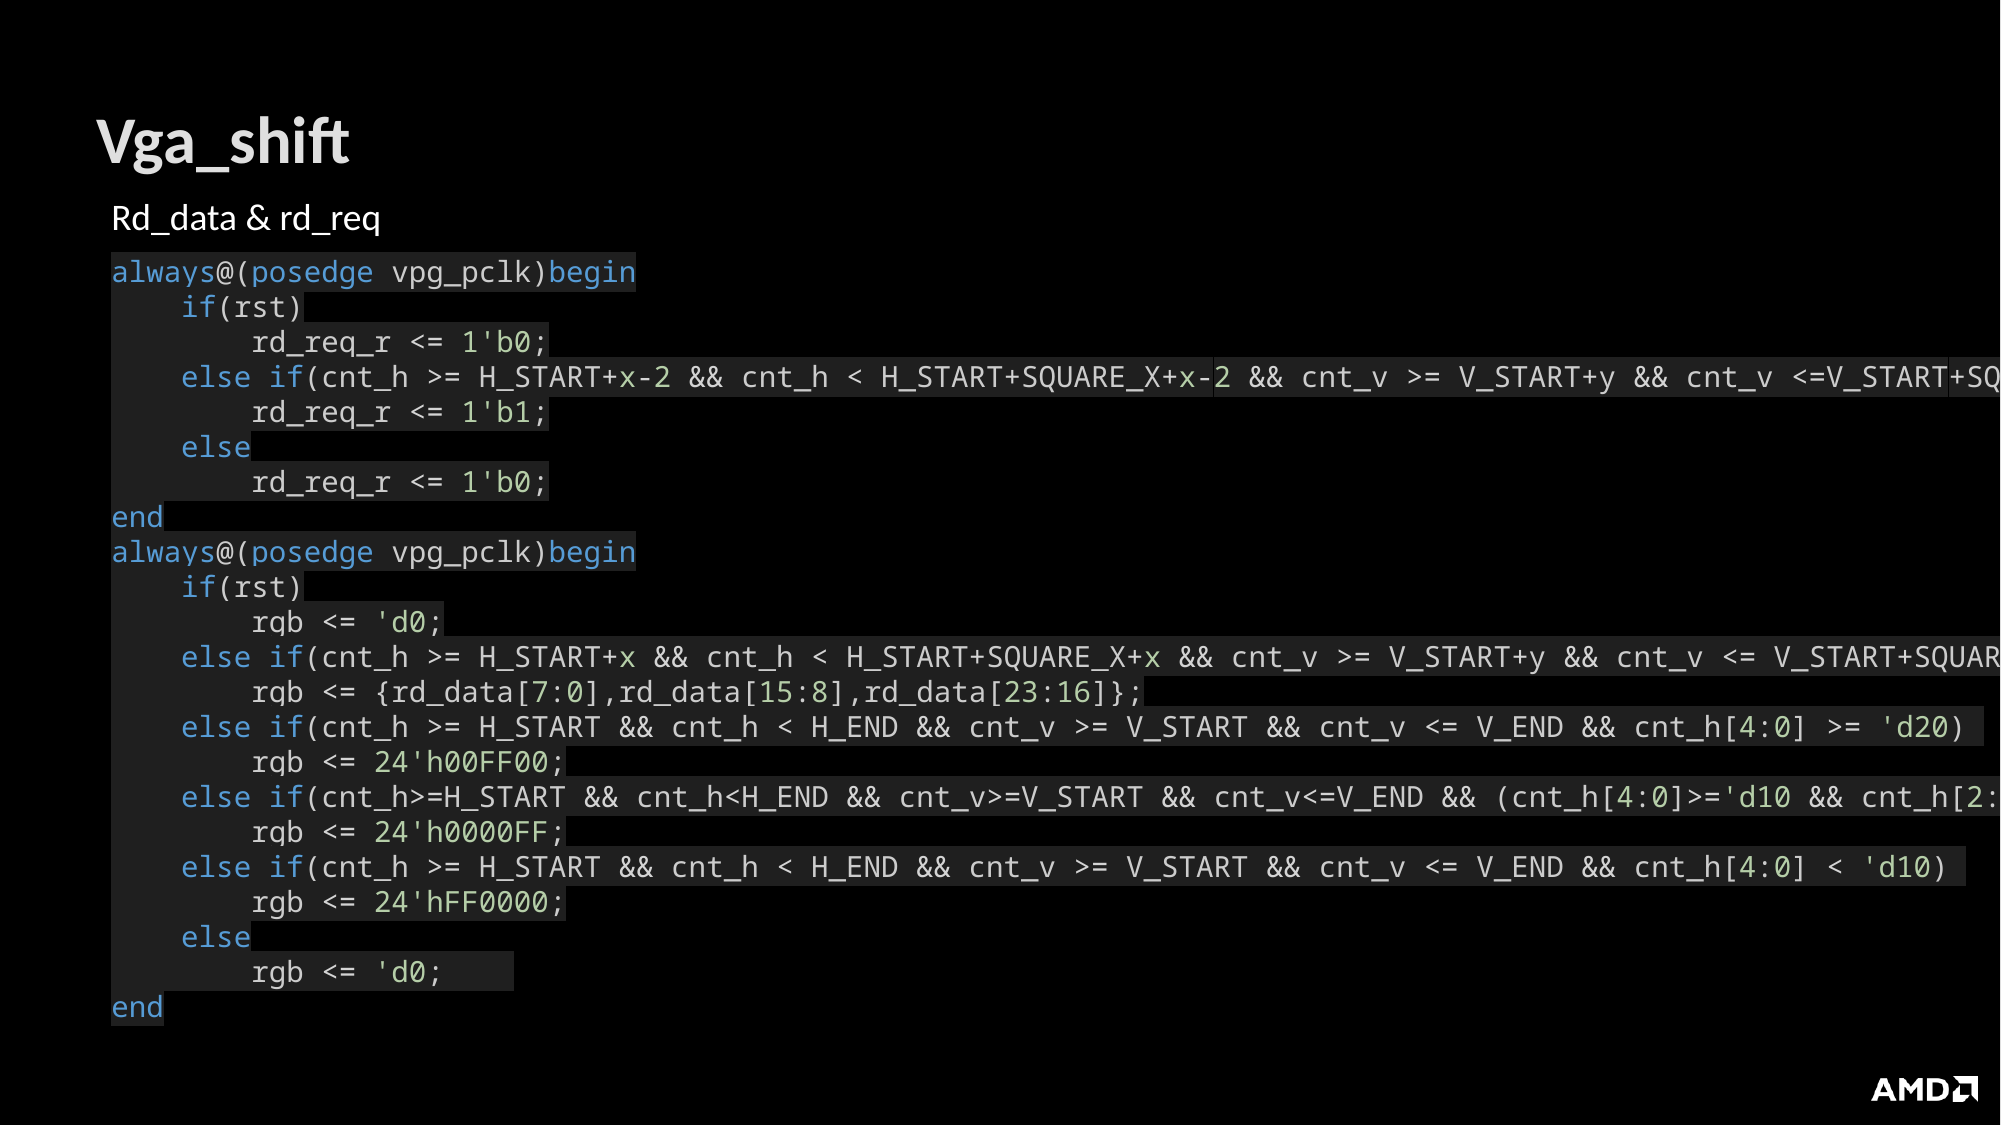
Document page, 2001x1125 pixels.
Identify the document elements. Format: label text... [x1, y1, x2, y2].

text_box Rd_data & rd_req [96, 185, 1097, 246]
title Vga_shift [96, 97, 1904, 178]
text_box always@(posedge vpg_pclk)begin if(rst) rd_req_r <= 1'b0; else if(cnt_h >= H_START+x-2 && cnt_h < H_START+SQUARE_X+x-2 && cnt_v >= V_START+y && cnt_v <=V_START+SQUARE_Y+y) rd_req_r <= 1'b1; else rd_req_r <= 1'b0; end always@(posedge vpg_pclk)begin if(rst) rgb <= 'd0; else if(cnt_h >= H_START+x && cnt_h < H_START+SQUARE_X+x && cnt_v >= V_START+y && cnt_v <= V_START+SQUARE_Y+y) rgb <= {rd_data[7:0],rd_data[15:8],rd_data[23:16]}; else if(cnt_h >= H_START && cnt_h < H_END && cnt_v >= V_START && cnt_v <= V_END && cnt_h[4:0] >= 'd20) rgb <= 24'h00FF00; else if(cnt_h>=H_START && cnt_h<H_END && cnt_v>=V_START && cnt_v<=V_END && (cnt_h[4:0]>='d10 && cnt_h[2:0]<'d20)) rgb <= 24'h0000FF; else if(cnt_h >= H_START && cnt_h < H_END && cnt_v >= V_START && cnt_v <= V_END && cnt_h[4:0] < 'd10) rgb <= 24'hFF0000; else rgb <= 'd0; end [96, 246, 2000, 1031]
picture [1871, 1076, 1978, 1102]
